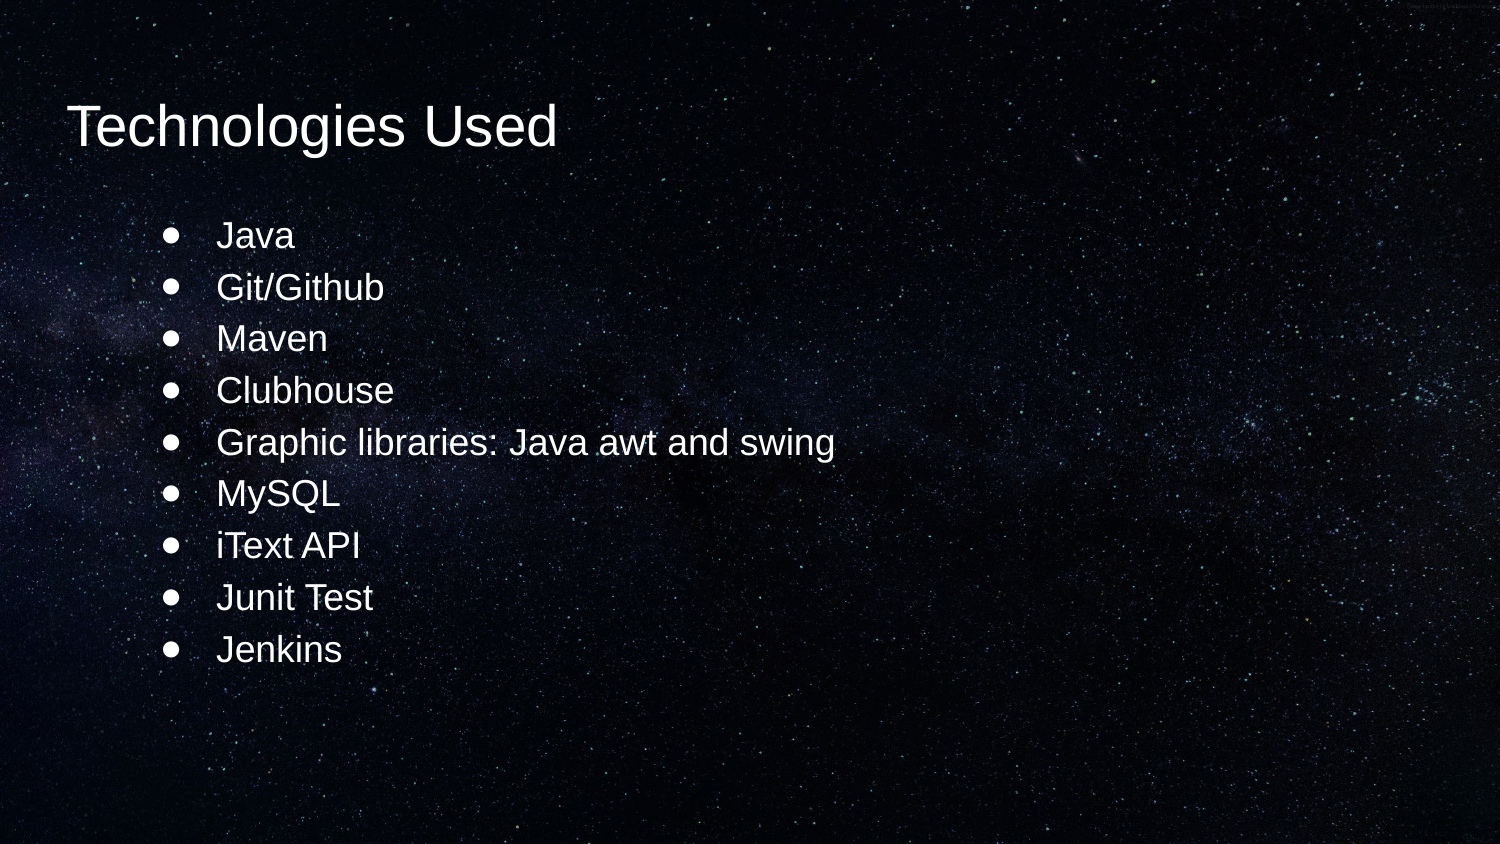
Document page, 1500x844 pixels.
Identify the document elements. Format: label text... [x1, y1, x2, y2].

list Java Git/Github Maven Clubhouse Graphic libraries: Java awt and swing MySQL iText API Junit Test Jenkins [51, 189, 1449, 750]
title Technologies Used [51, 72, 1449, 167]
picture [0, 0, 1500, 844]
